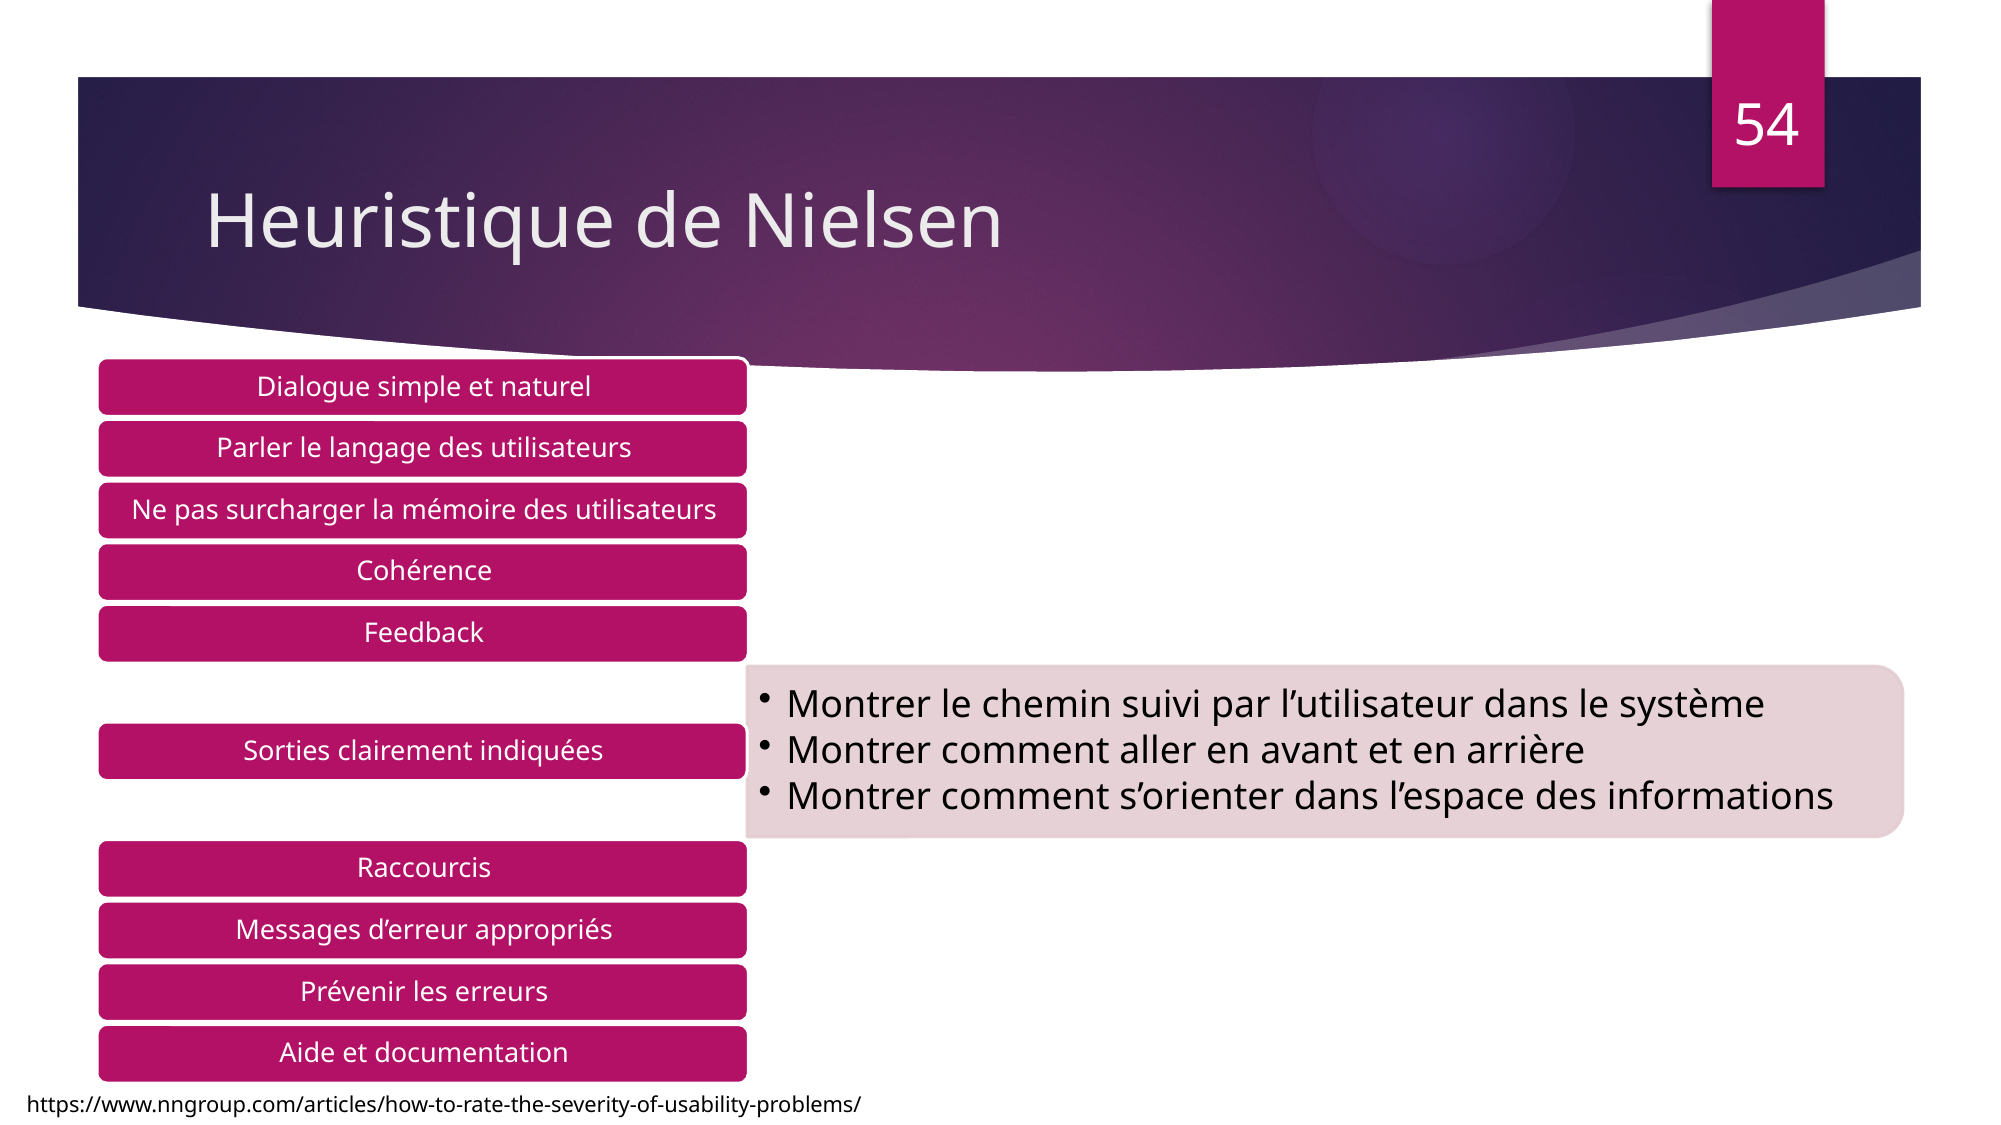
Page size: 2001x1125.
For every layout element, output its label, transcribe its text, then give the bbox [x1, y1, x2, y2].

text_box https://www.nngroup.com/articles/how-to-rate-the-severity-of-usability-problems/ [11, 1083, 1684, 1125]
title Heuristique de Nielsen [189, 159, 1627, 276]
slide_number 54 [1698, 48, 1836, 175]
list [95, 357, 1905, 1084]
